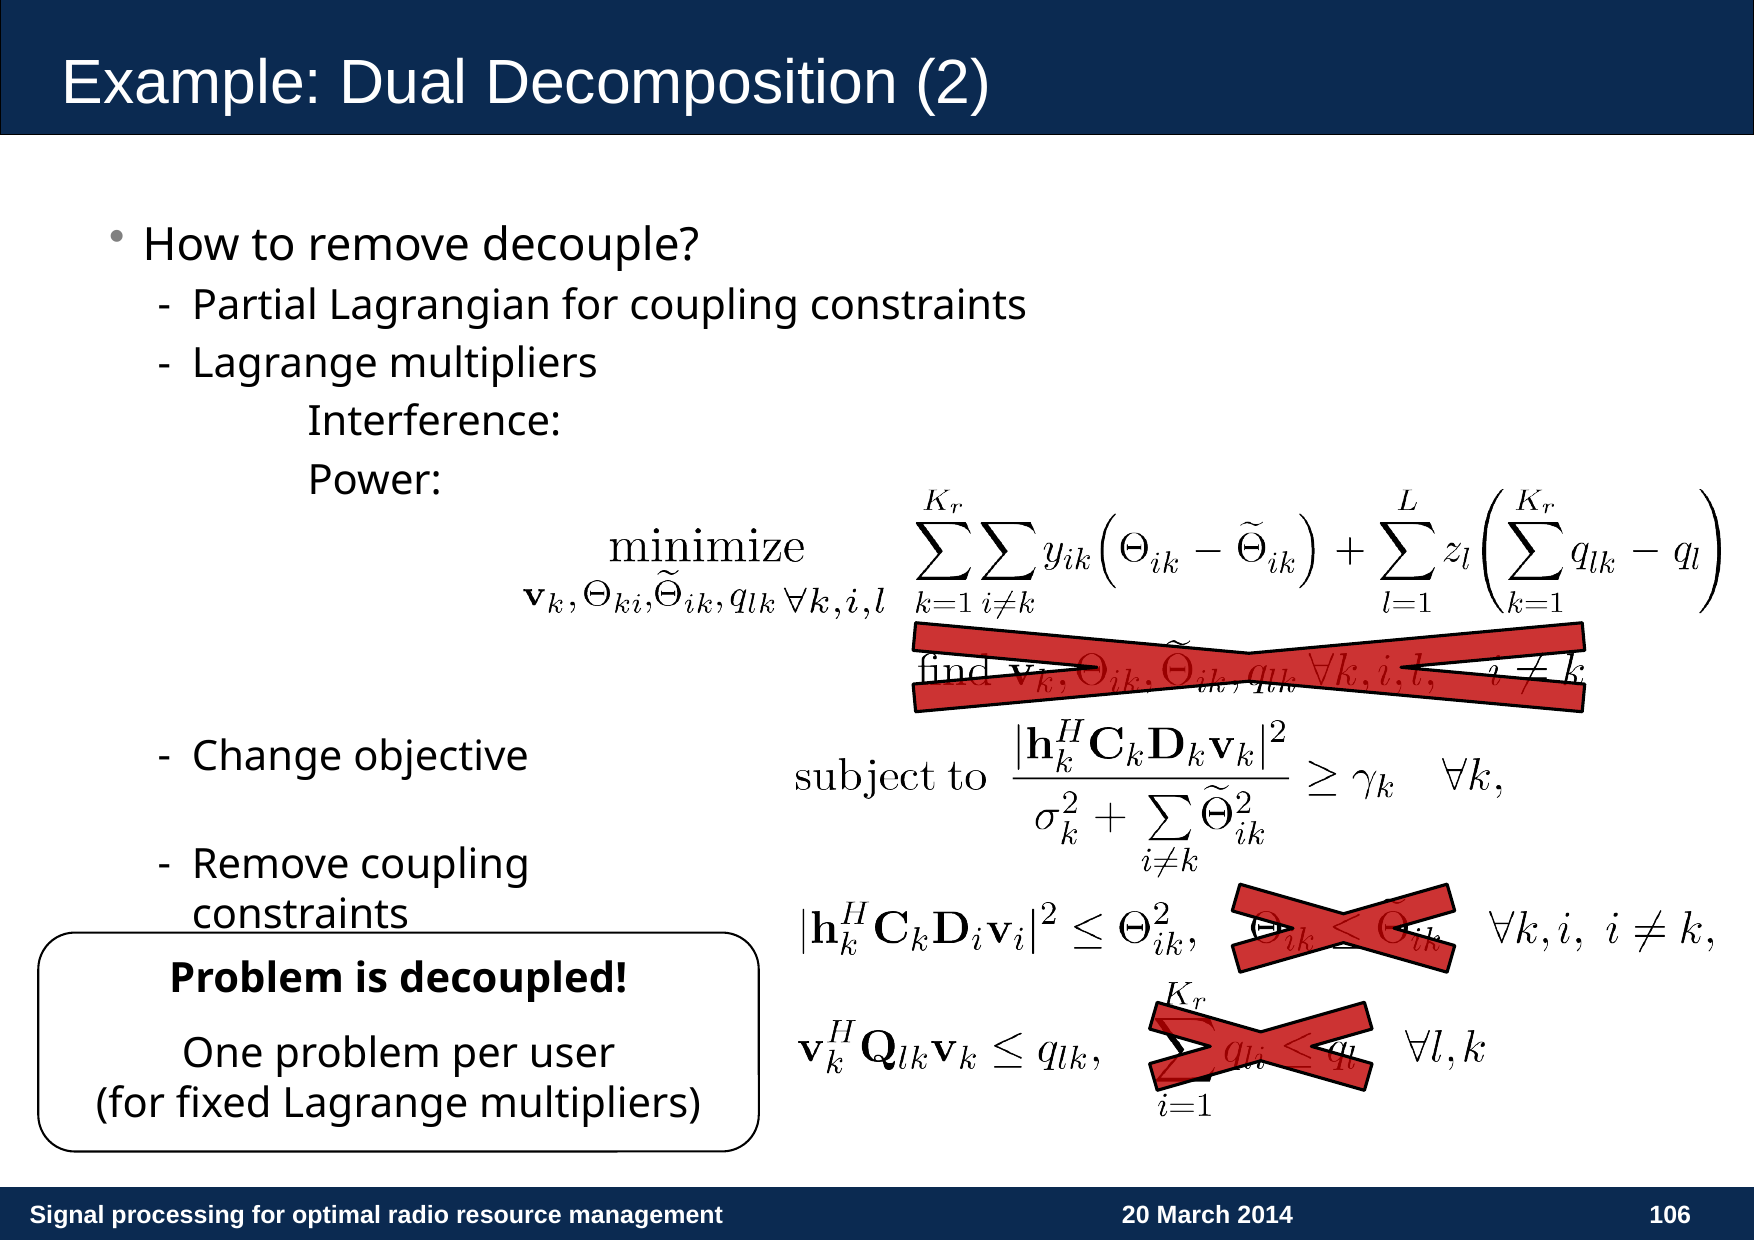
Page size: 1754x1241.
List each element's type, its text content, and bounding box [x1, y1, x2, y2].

picture [522, 454, 1731, 1152]
title Example: Dual Decomposition (2) [61, 22, 1663, 135]
slide_number Signal processing for optimal radio resource management [14, 1180, 771, 1241]
text_box Problem is decoupled! One problem per user (for fixed Lagrange multipliers) [38, 932, 759, 1152]
slide_number 106 [1627, 1180, 1714, 1241]
footer 20 March 2014 [829, 1180, 1586, 1241]
